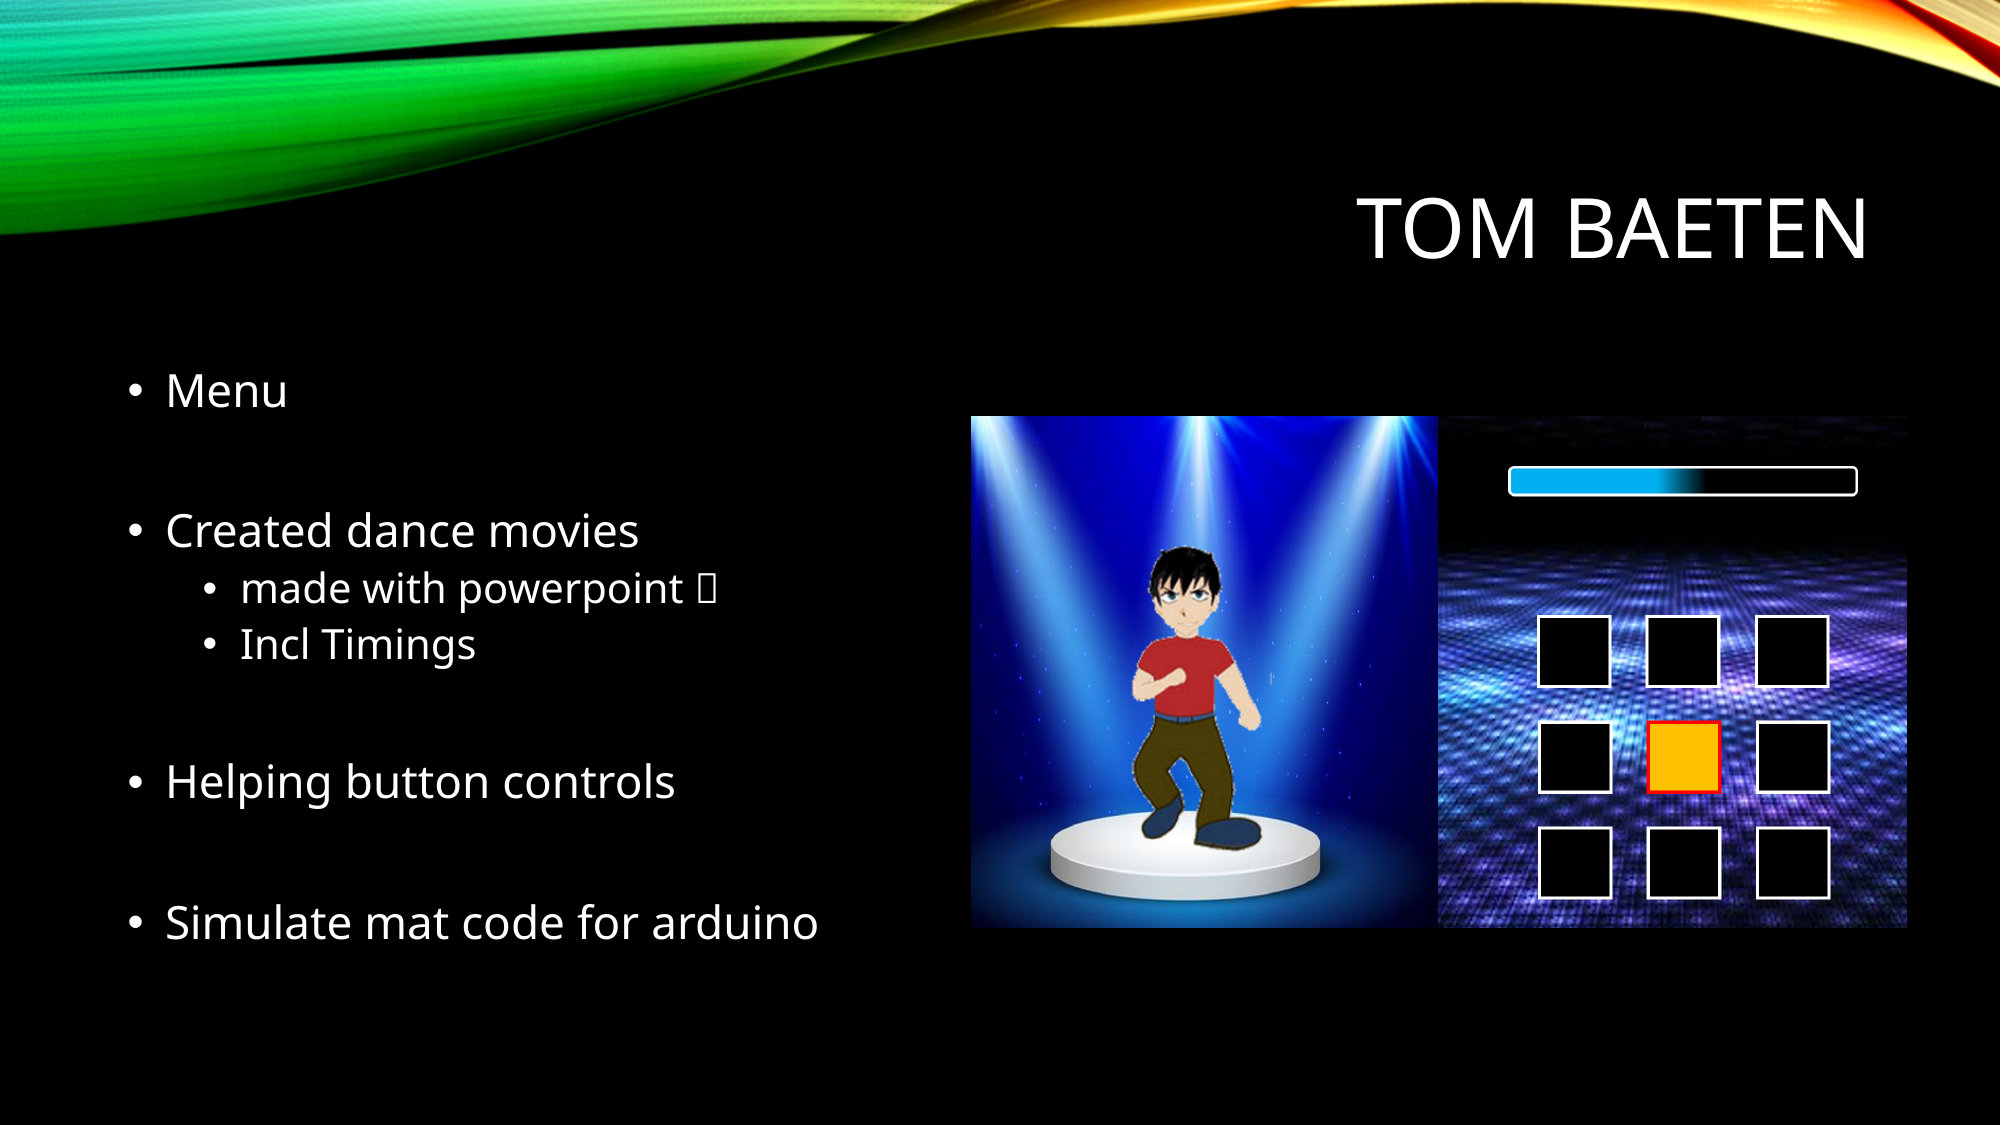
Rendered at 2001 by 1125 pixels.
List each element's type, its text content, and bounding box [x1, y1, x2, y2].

title Tom Baeten [474, 125, 1888, 338]
list Menu Created dance movies made with powerpoint  Incl Timings Helping button controls Simulate mat code for arduino [112, 360, 1888, 1021]
picture [0, 0, 2000, 237]
picture [971, 416, 1908, 928]
